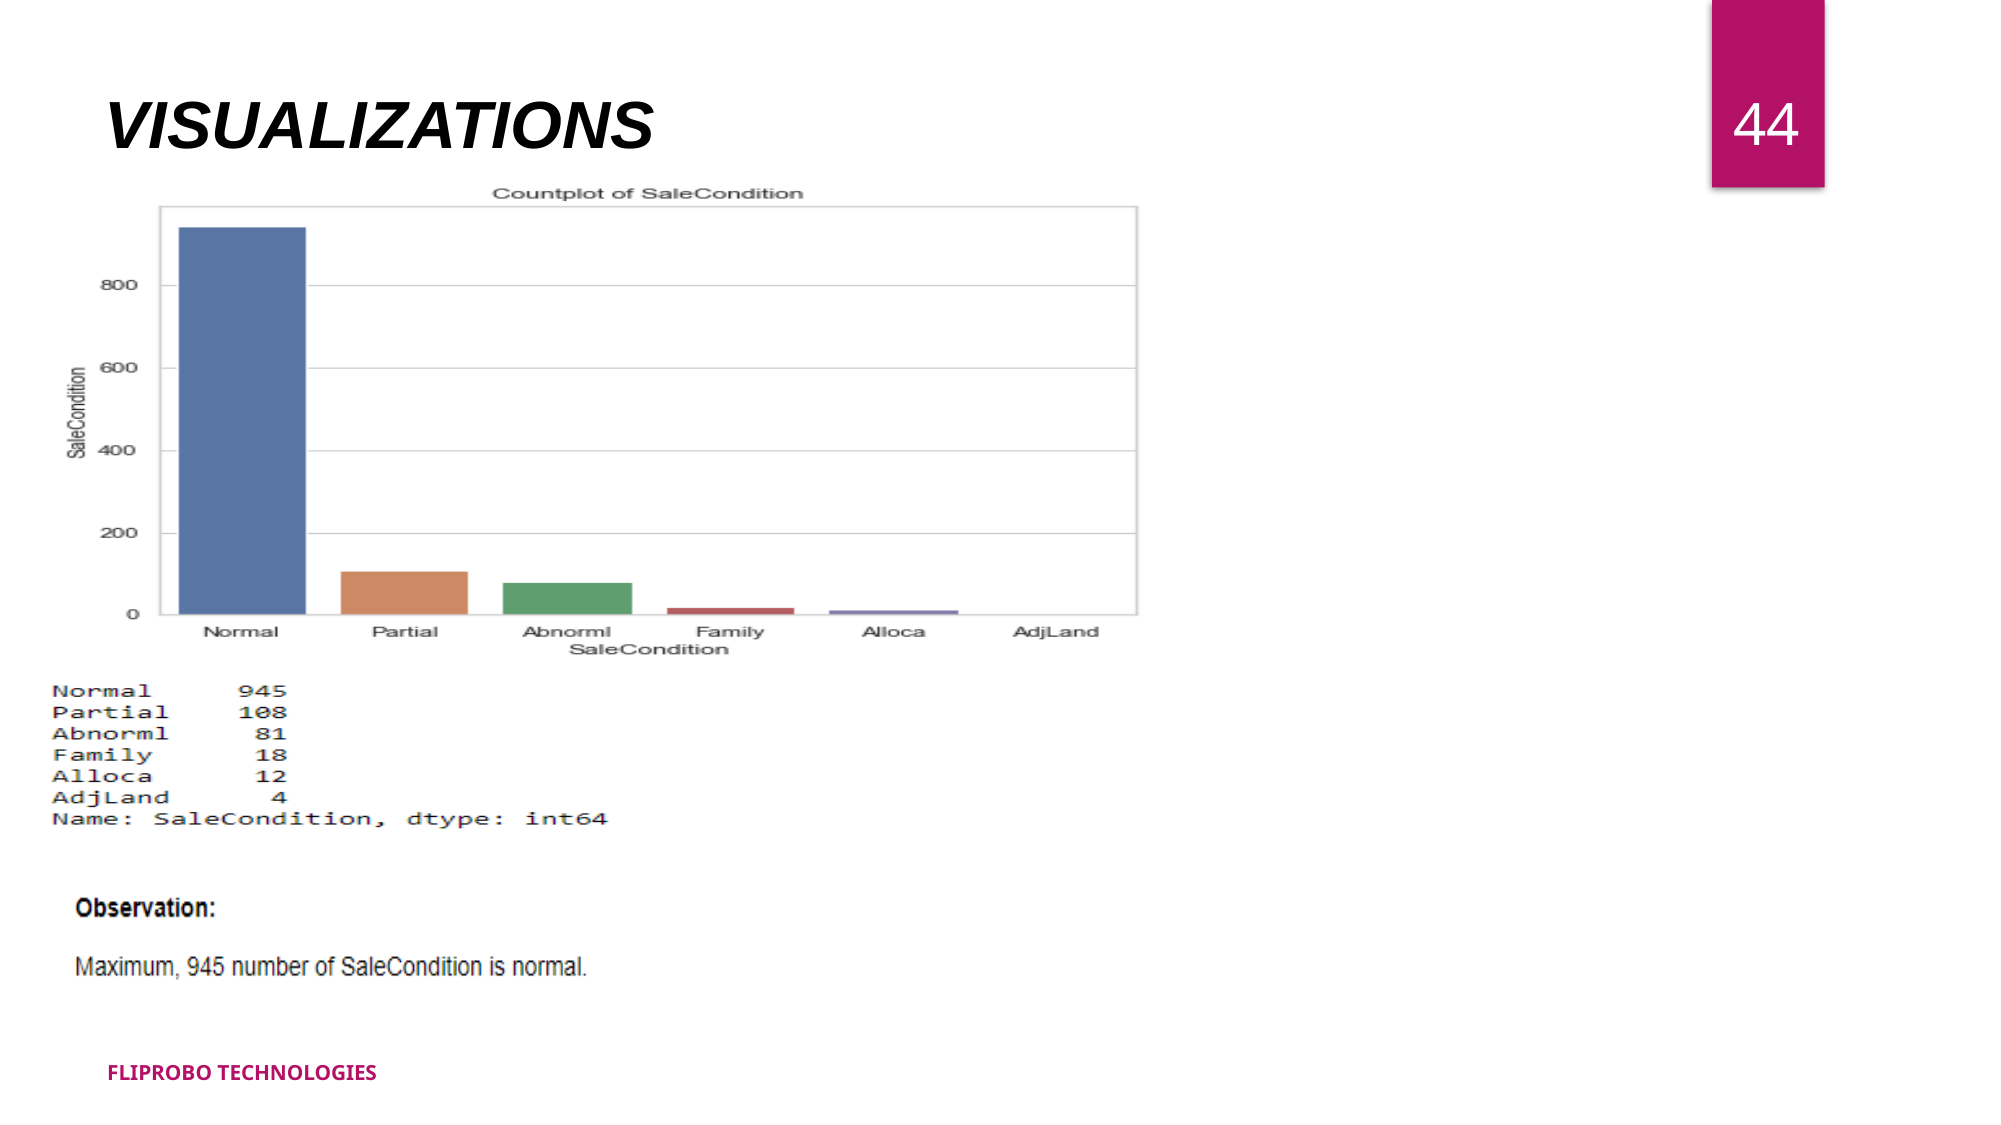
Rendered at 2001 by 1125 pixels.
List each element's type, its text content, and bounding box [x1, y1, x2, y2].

slide_number 44 [1698, 48, 1836, 175]
footer FLIPROBO TECHNOLOGIES [92, 1048, 726, 1099]
picture [41, 187, 1167, 851]
picture [46, 867, 612, 1014]
text_box VISUALIZATIONS [89, 74, 1673, 170]
